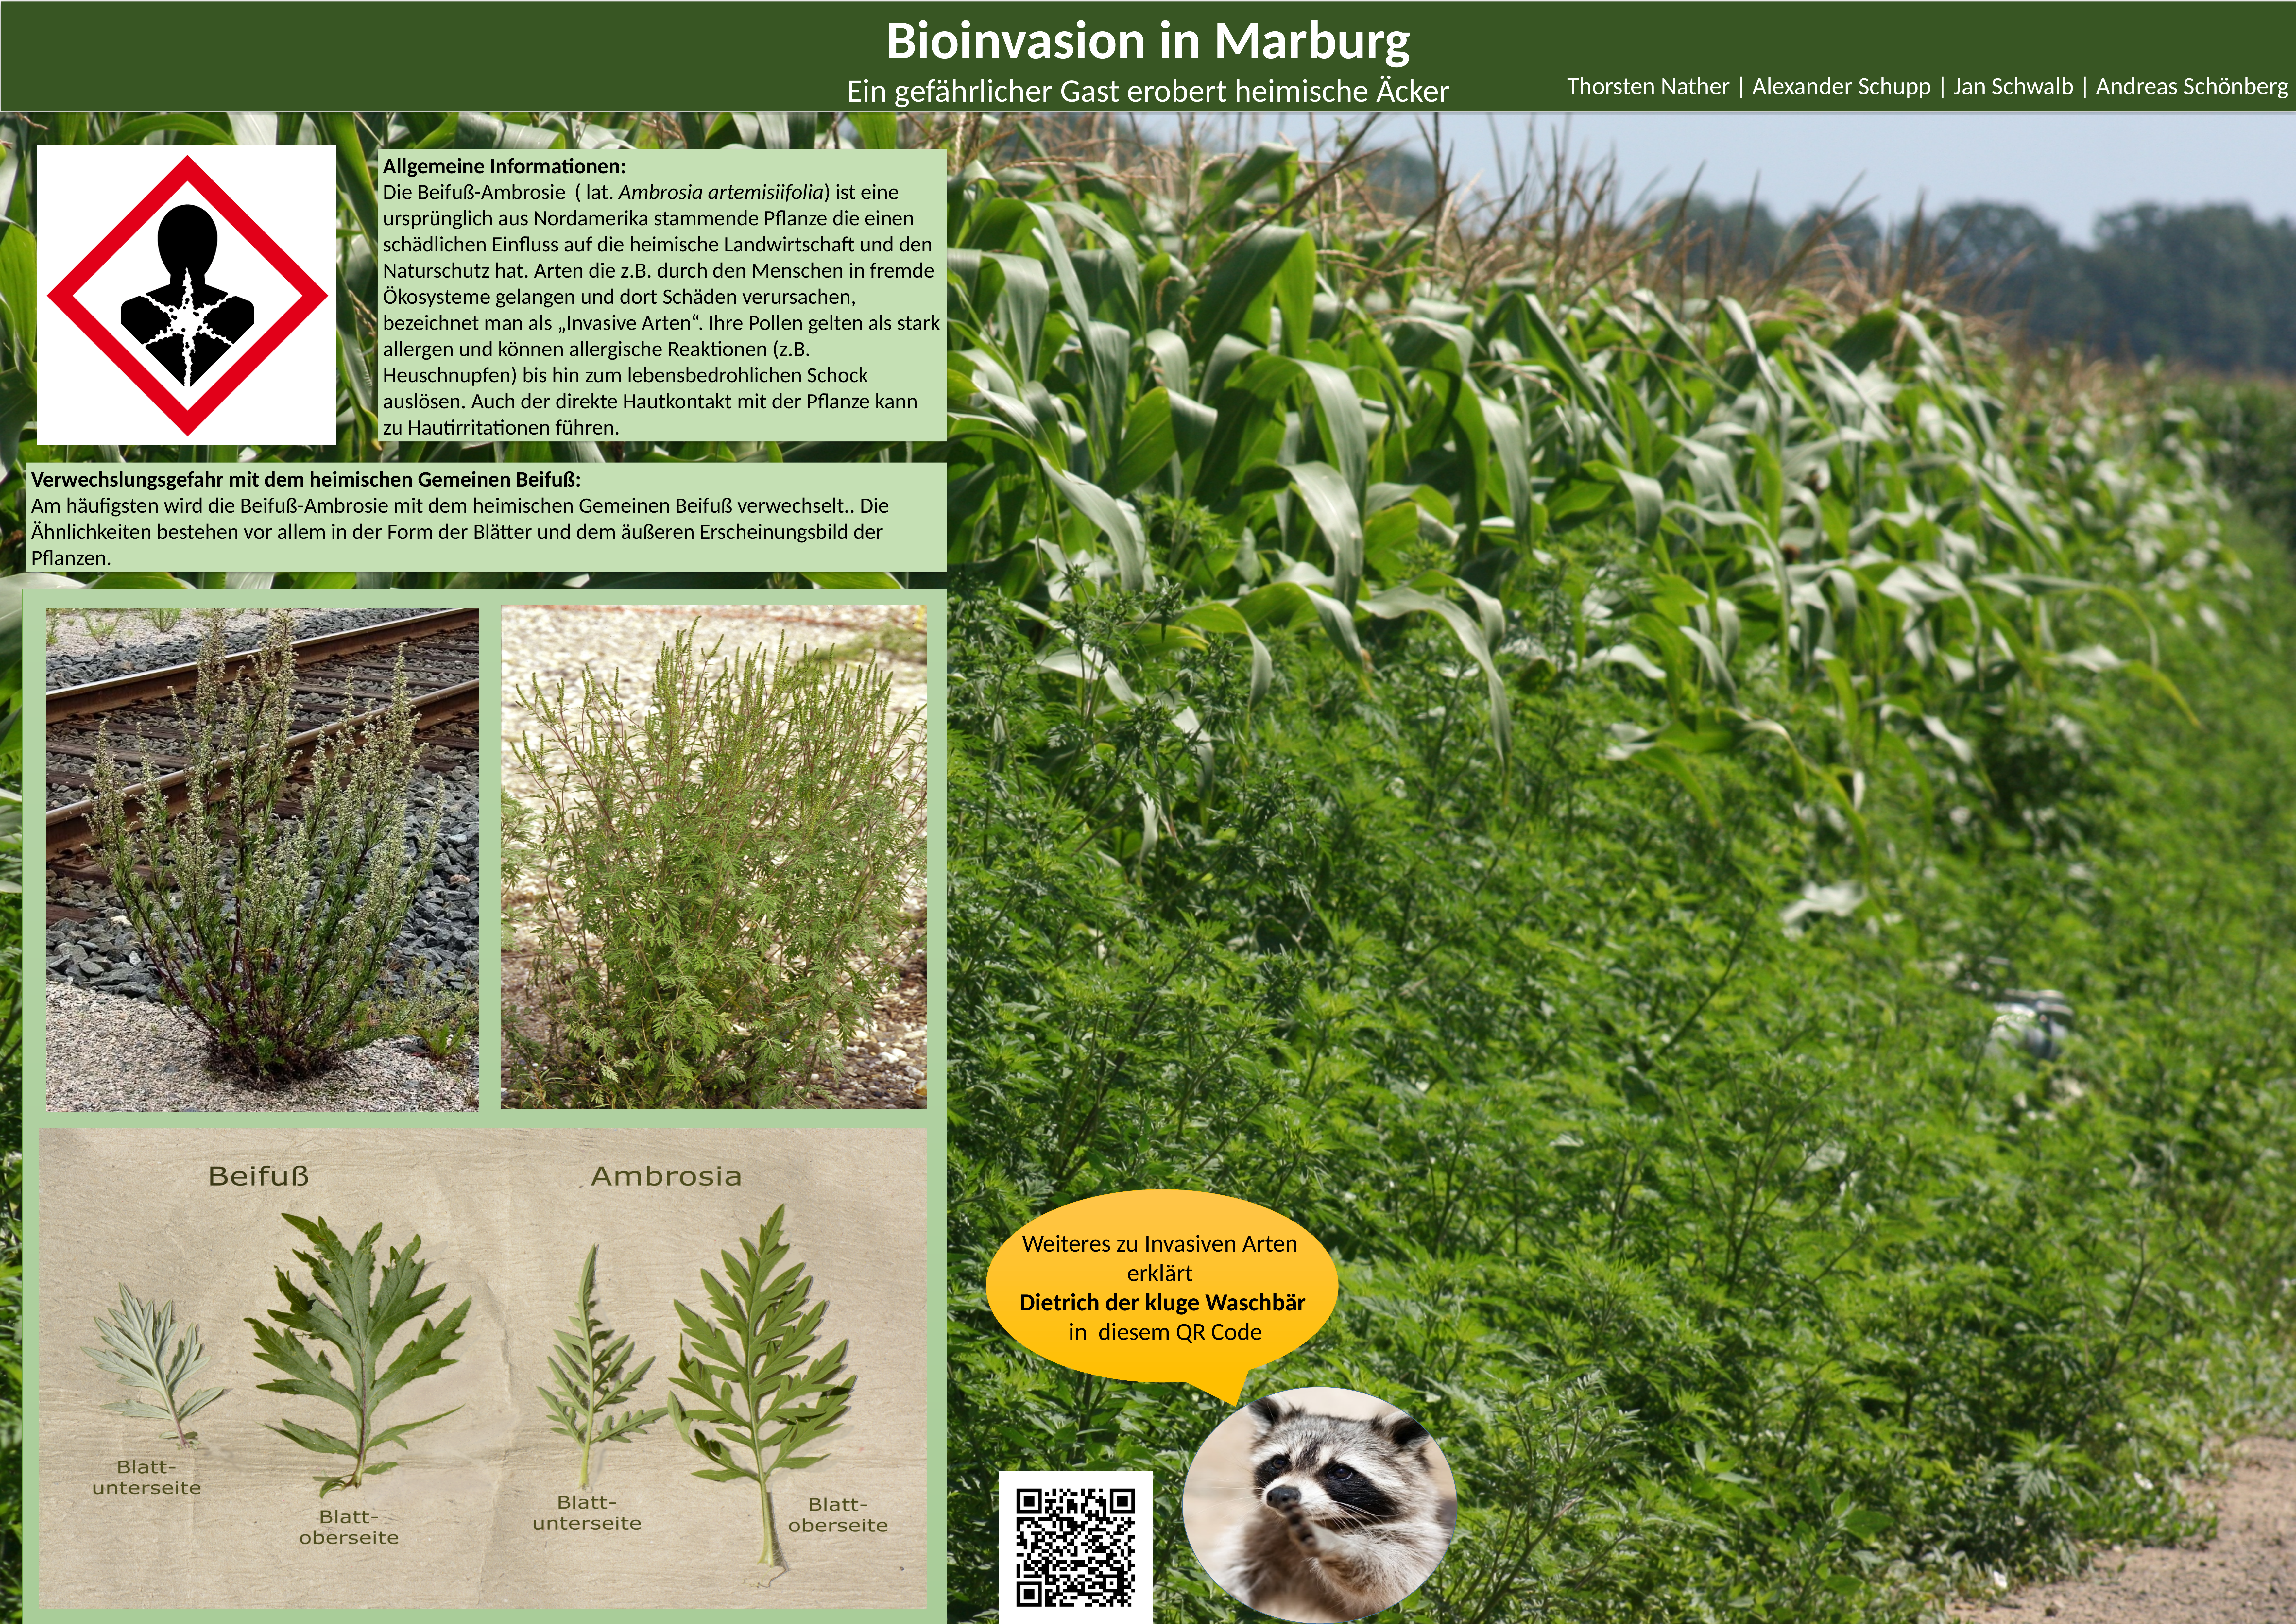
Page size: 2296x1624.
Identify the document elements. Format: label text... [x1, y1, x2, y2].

text_box Bioinvasion in Marburg Ein gefährlicher Gast erobert heimische Äcker [1, 1, 2296, 111]
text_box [986, 1189, 1457, 1624]
picture [0, 112, 2296, 1624]
text_box Thorsten Nather | Alexander Schupp | Jan Schwalb | Andreas Schönberg [1540, 67, 2296, 102]
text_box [22, 589, 947, 1624]
